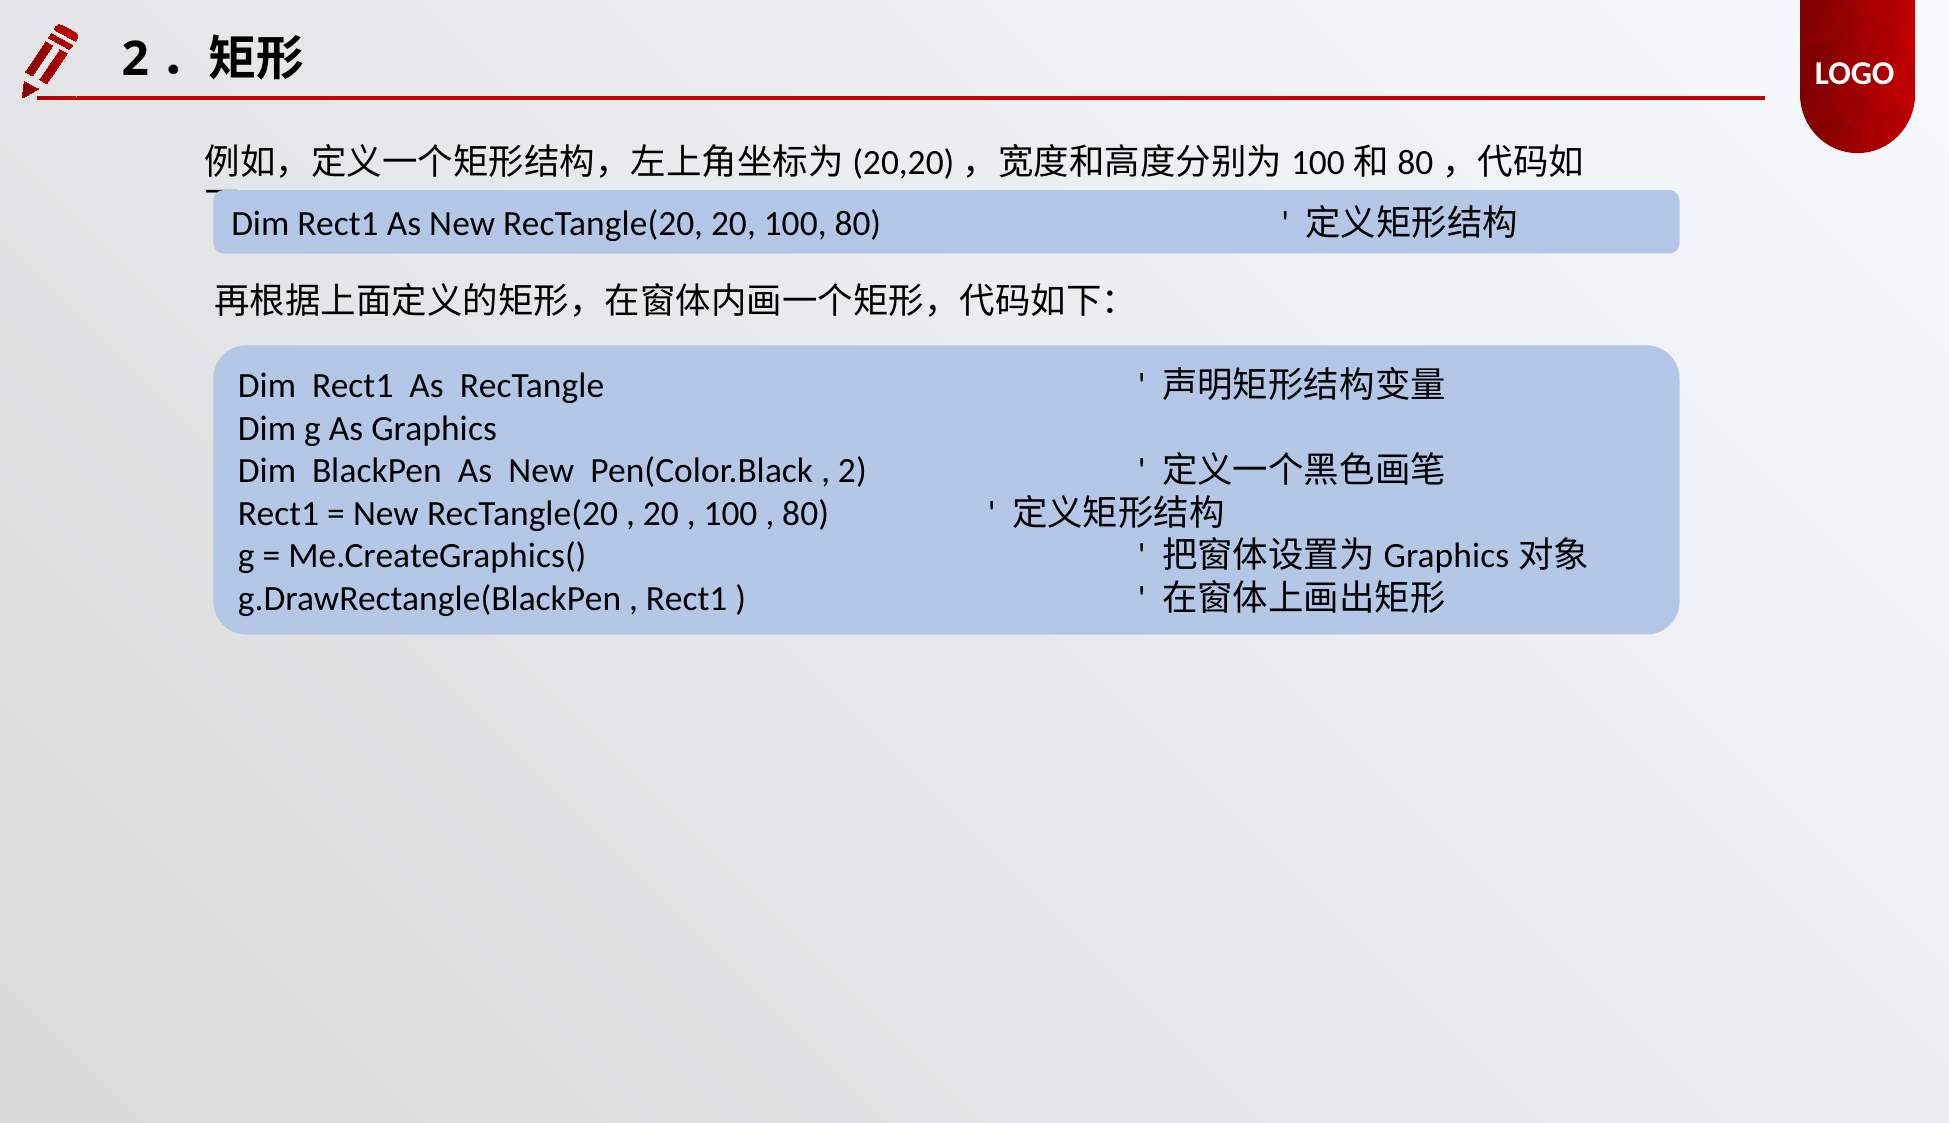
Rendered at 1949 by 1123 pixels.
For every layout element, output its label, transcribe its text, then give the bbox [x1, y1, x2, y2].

text_box 再根据上面定义的矩形，在窗体内画一个矩形，代码如下： [199, 270, 1153, 328]
picture [40, 50, 67, 83]
text_box Dim Rect1 As New RecTangle(20, 20, 100, 80) ' 定义矩形结构 [213, 190, 1680, 254]
text_box Dim Rect1 As RecTangle ' 声明矩形结构变量 Dim g As Graphics Dim BlackPen As New Pen(Color.Black , 2) ' 定义一个黑色画笔 Rect1 = New RecTangle(20 , 20 , 100 , 80) ' 定义矩形结构 g = Me.CreateGraphics() ' 把窗体设置为Graphics对象 g.DrawRectangle(BlackPen , Rect1 ) ' 在窗体上画出矩形 [213, 345, 1680, 635]
picture [54, 24, 78, 41]
picture [1800, 0, 1916, 154]
text_box 例如，定义一个矩形结构，左上角坐标为(20,20)，宽度和高度分别为100和80，代码如下： [190, 131, 1631, 232]
picture [26, 42, 52, 75]
picture [22, 82, 37, 97]
picture [48, 33, 73, 49]
text_box 2．矩形 [101, 17, 789, 95]
